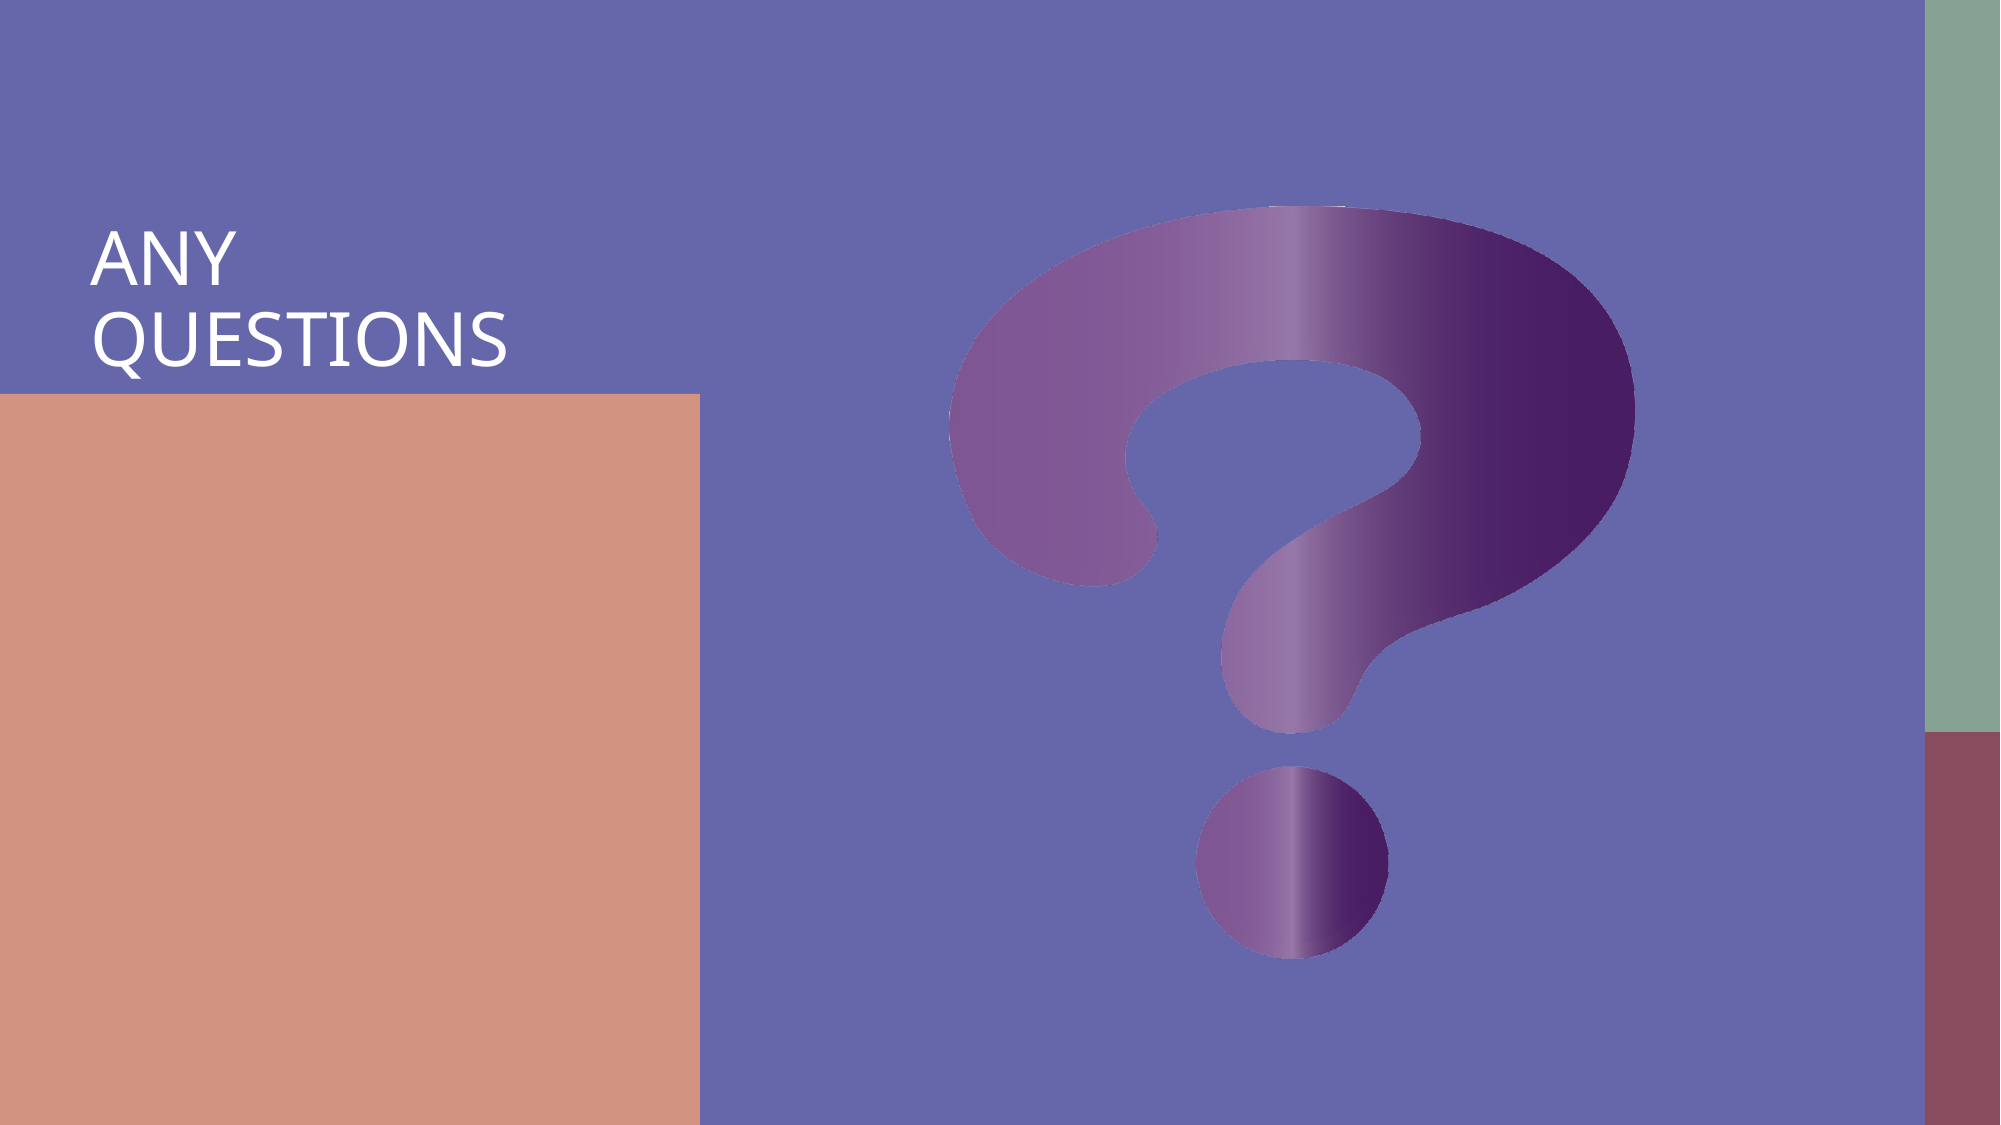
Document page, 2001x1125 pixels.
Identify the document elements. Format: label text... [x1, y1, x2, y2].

picture [949, 206, 1635, 959]
title Any questions [75, 229, 669, 374]
